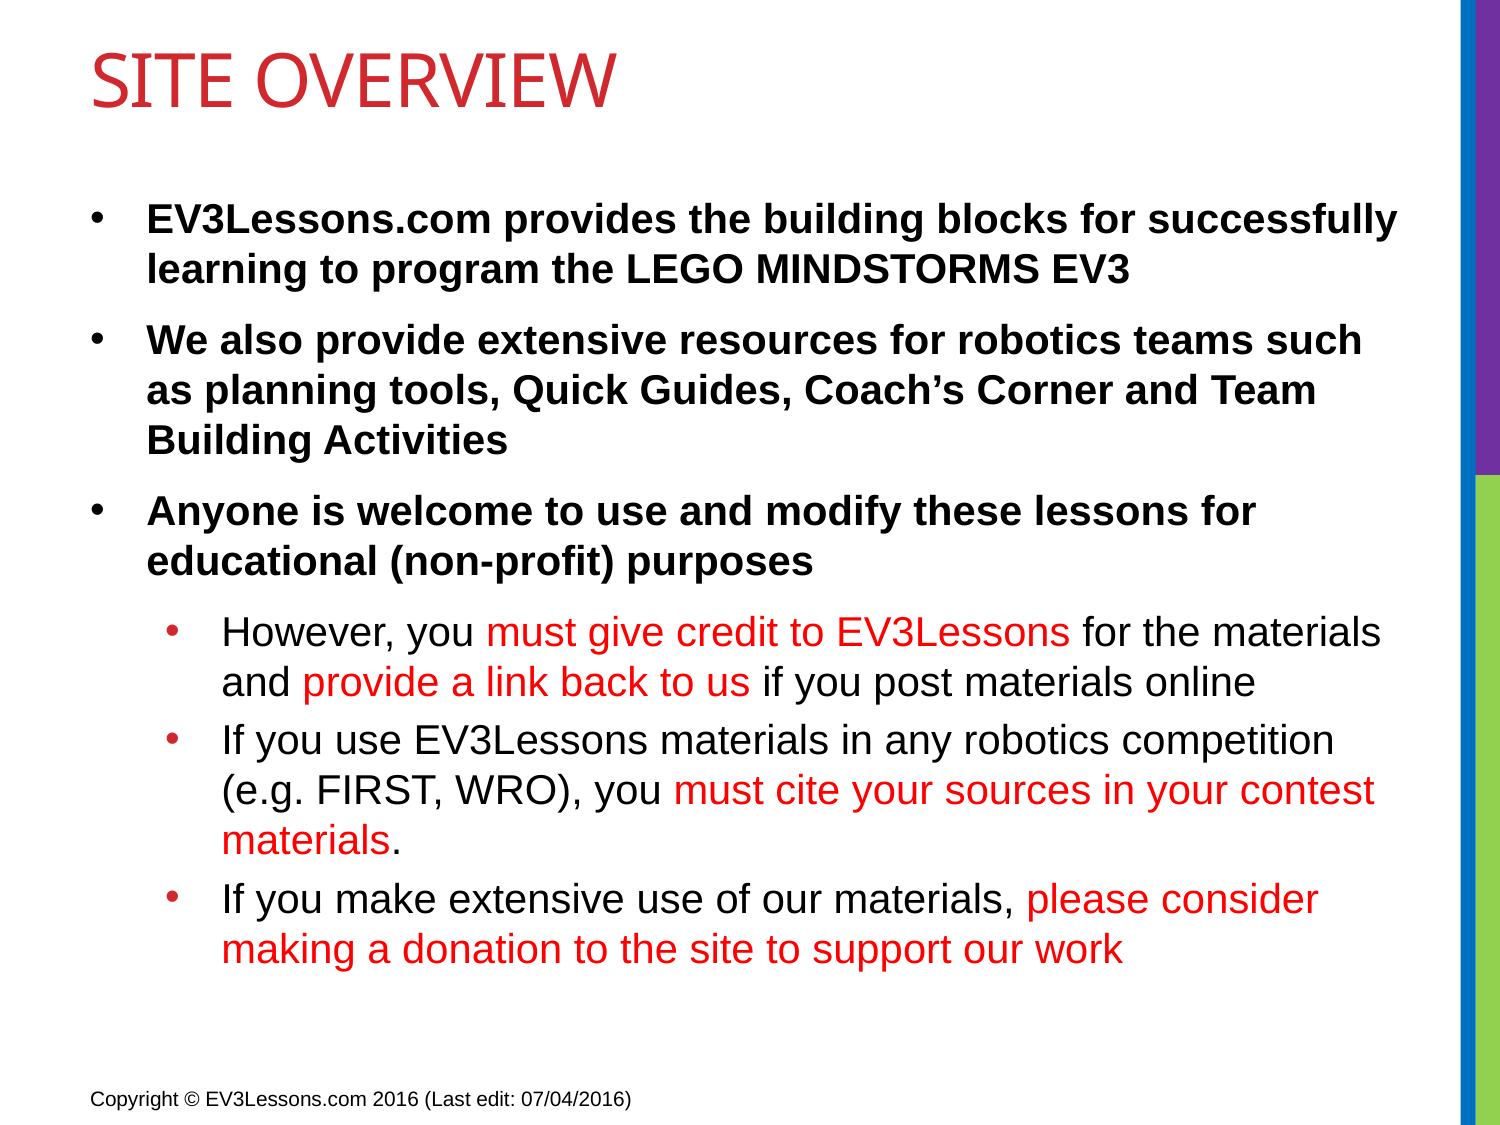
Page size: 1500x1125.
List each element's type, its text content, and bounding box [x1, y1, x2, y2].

list EV3Lessons.com provides the building blocks for successfully learning to program the LEGO MINDSTORMS EV3 We also provide extensive resources for robotics teams such as planning tools, Quick Guides, Coach’s Corner and Team Building Activities Anyone is welcome to use and modify these lessons for educational (non-profit) purposes However, you must give credit to EV3Lessons for the materials and provide a link back to us if you post materials online If you use EV3Lessons materials in any robotics competition (e.g. FIRST, WRO), you must cite your sources in your contest materials. If you make extensive use of our materials, please consider making a donation to the site to support our work [75, 184, 1428, 1005]
footer Copyright © EV3Lessons.com 2016 (Last edit: 07/04/2016) [75, 1077, 732, 1112]
title SITE oVERVIEW [75, 25, 1428, 184]
